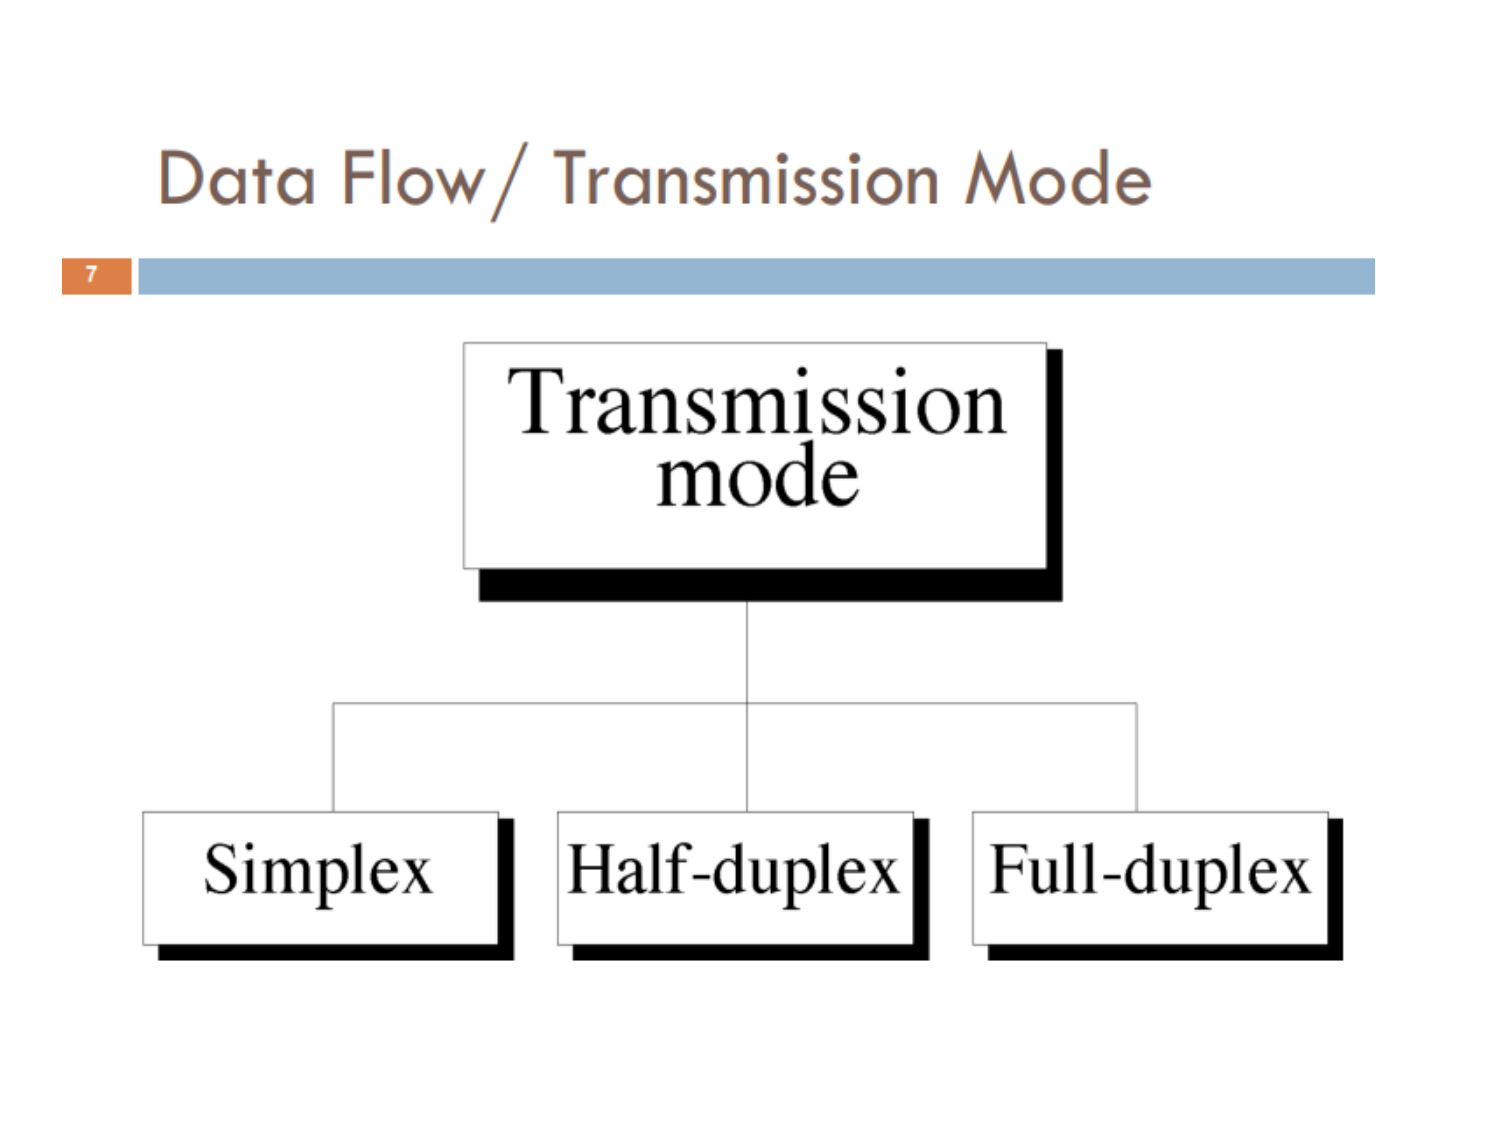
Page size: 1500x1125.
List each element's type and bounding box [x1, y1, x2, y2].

picture [62, 123, 1376, 1001]
